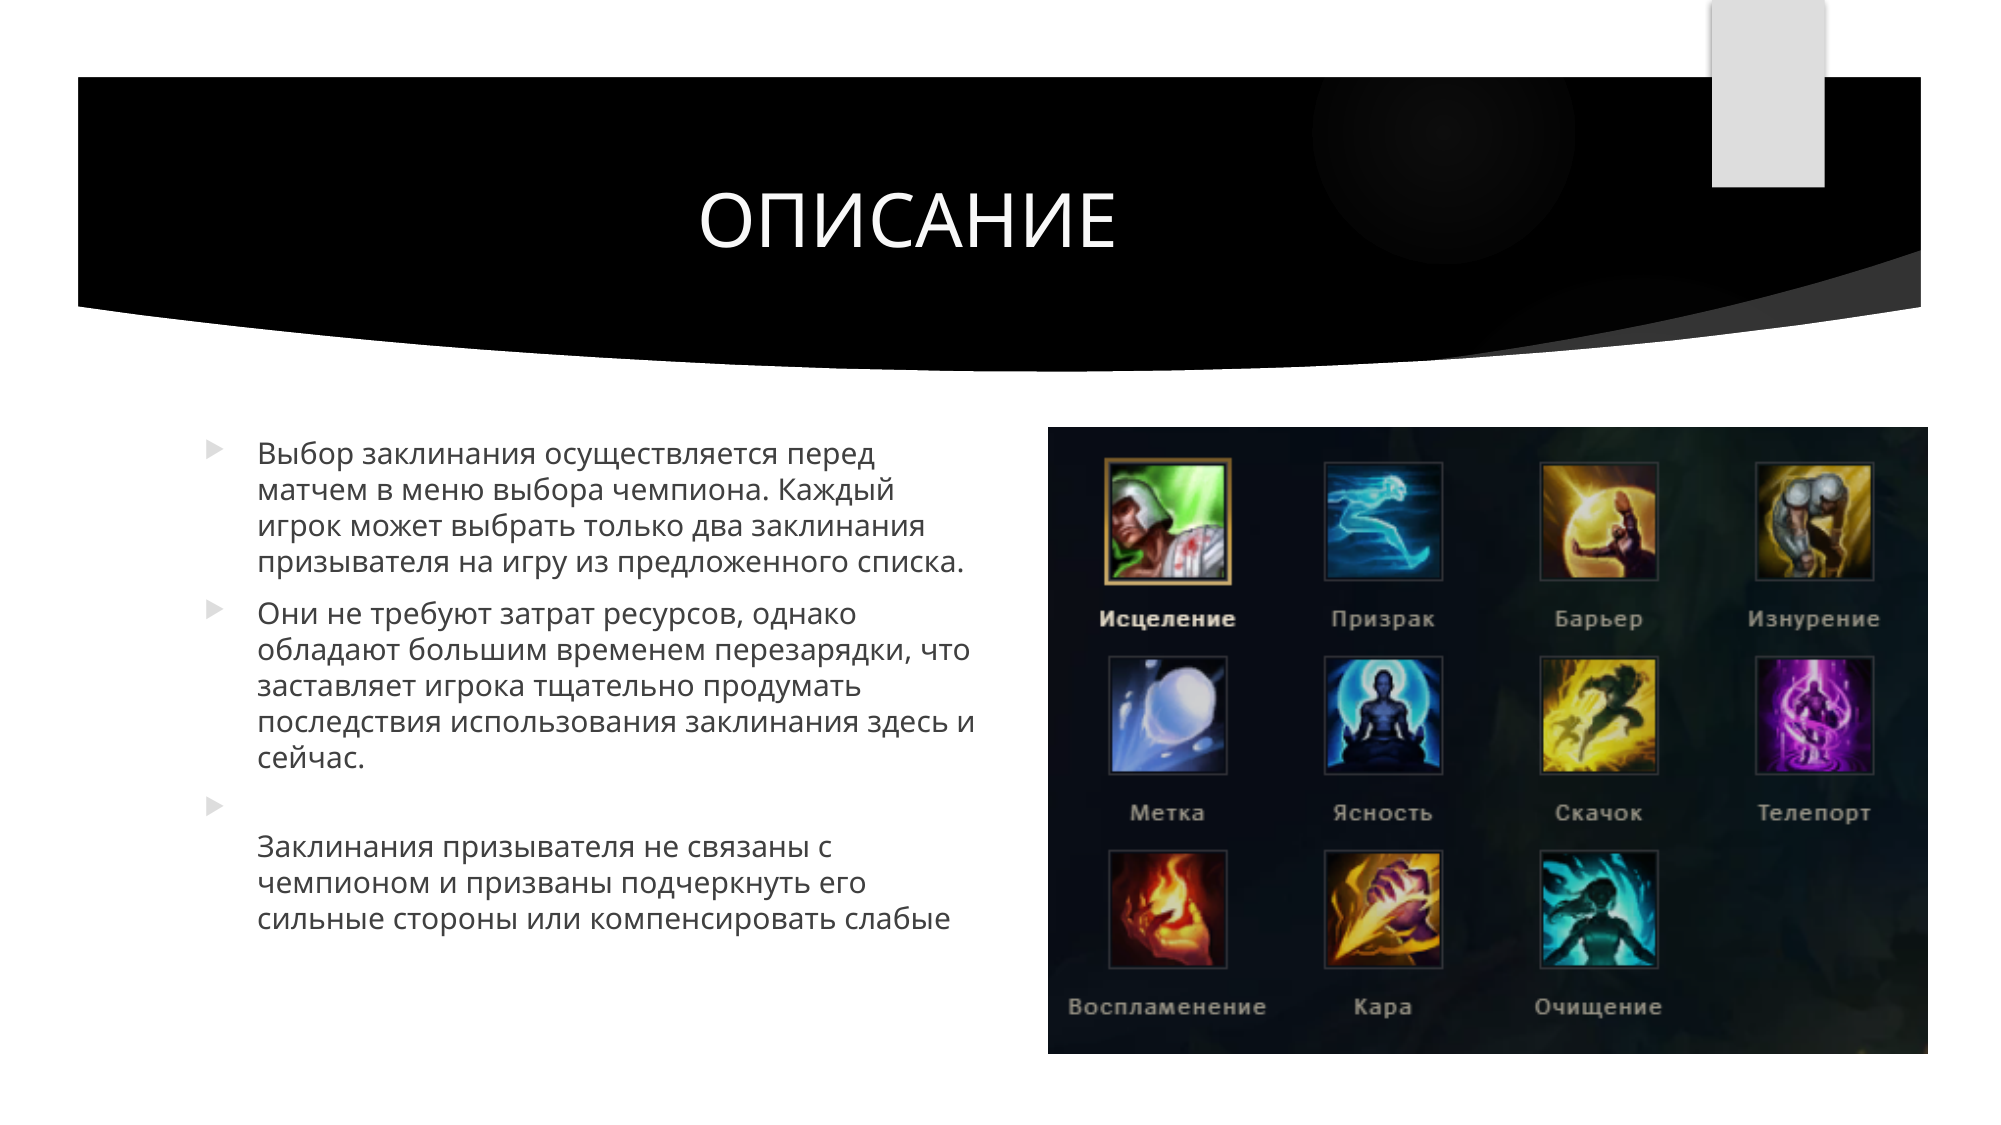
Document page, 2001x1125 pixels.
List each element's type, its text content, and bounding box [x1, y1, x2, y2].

text_box Выбор заклинания осуществляется перед матчем в меню выбора чемпиона. Каждый игрок может выбрать только два заклинания призывателя на игру из предложенного списка. Они не требуют затрат ресурсов, однако обладают большим временем перезарядки, что заставляет игрока тщательно продумать последствия использования заклинания здесь и сейчас. Заклинания призывателя не связаны с чемпионом и призваны подчеркнуть его сильные стороны или компенсировать слабые [189, 427, 1000, 988]
picture [1048, 426, 1928, 1054]
title ОПИСАНИЕ [189, 159, 1627, 276]
